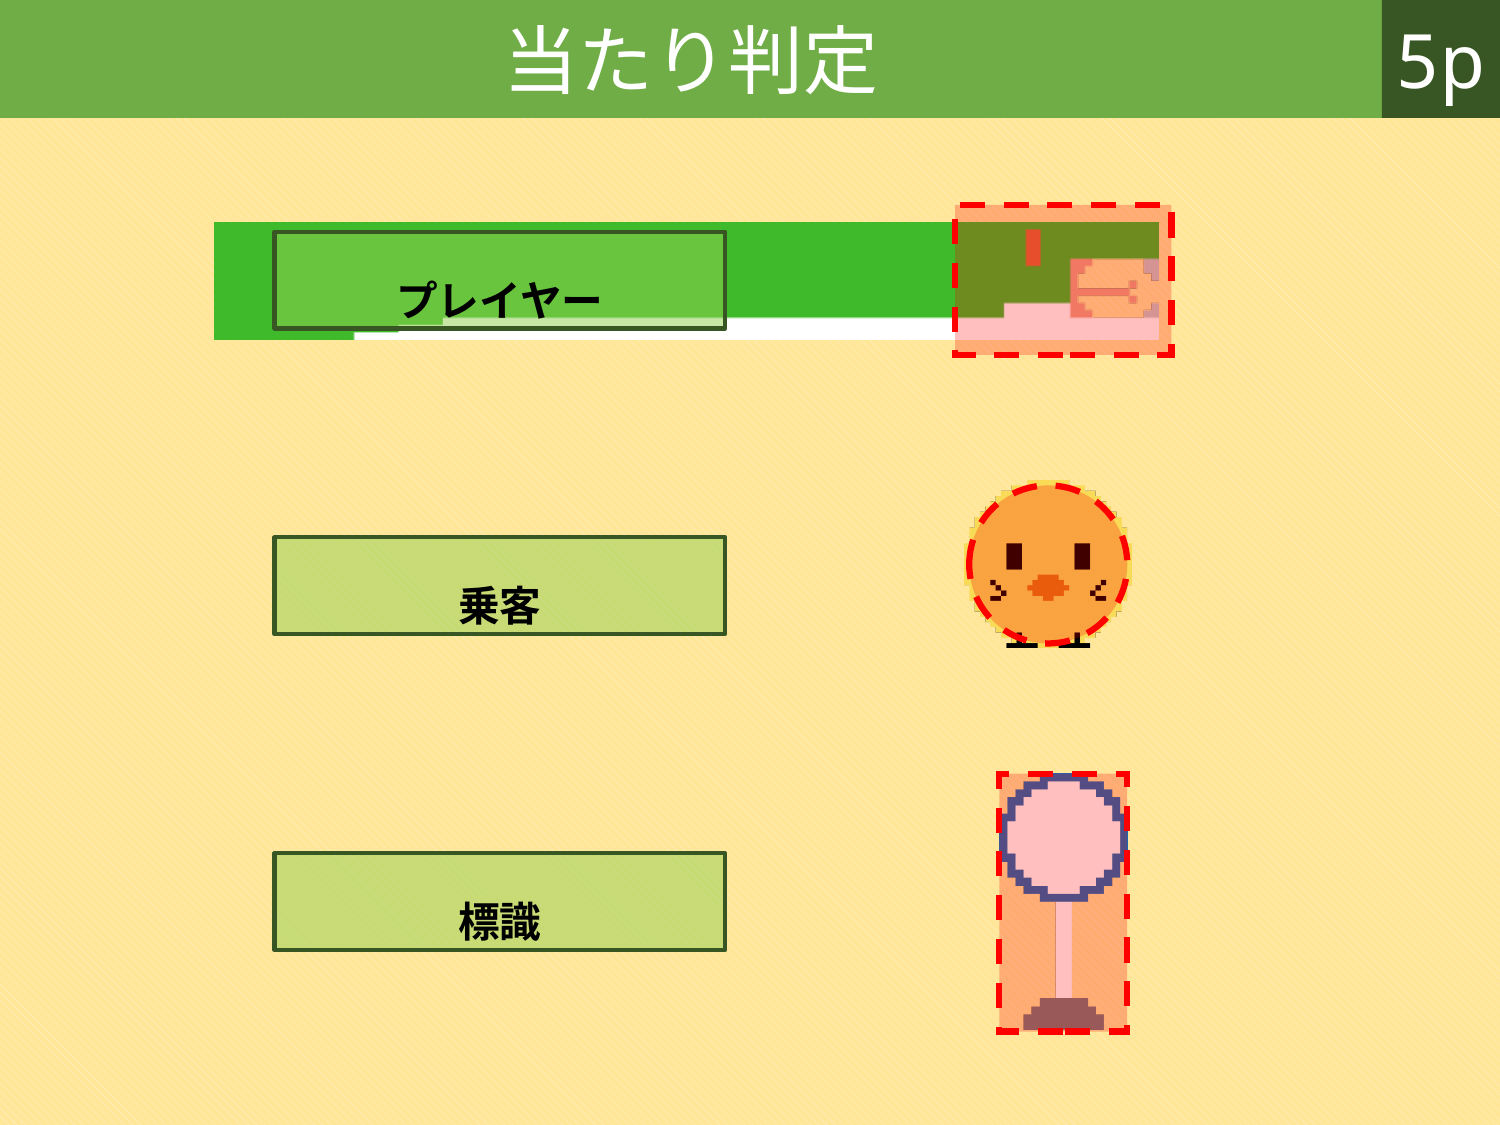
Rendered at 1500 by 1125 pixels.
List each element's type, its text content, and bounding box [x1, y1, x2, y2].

picture [999, 773, 1128, 1030]
picture [214, 222, 1159, 341]
text_box [954, 204, 1172, 356]
text_box [998, 1029, 1128, 1033]
text_box 乗客 [274, 536, 726, 635]
picture [964, 480, 1132, 648]
text_box 標識 [274, 852, 726, 951]
text_box 当たり判定 [0, 0, 1381, 119]
text_box 5p [1381, 0, 1500, 119]
